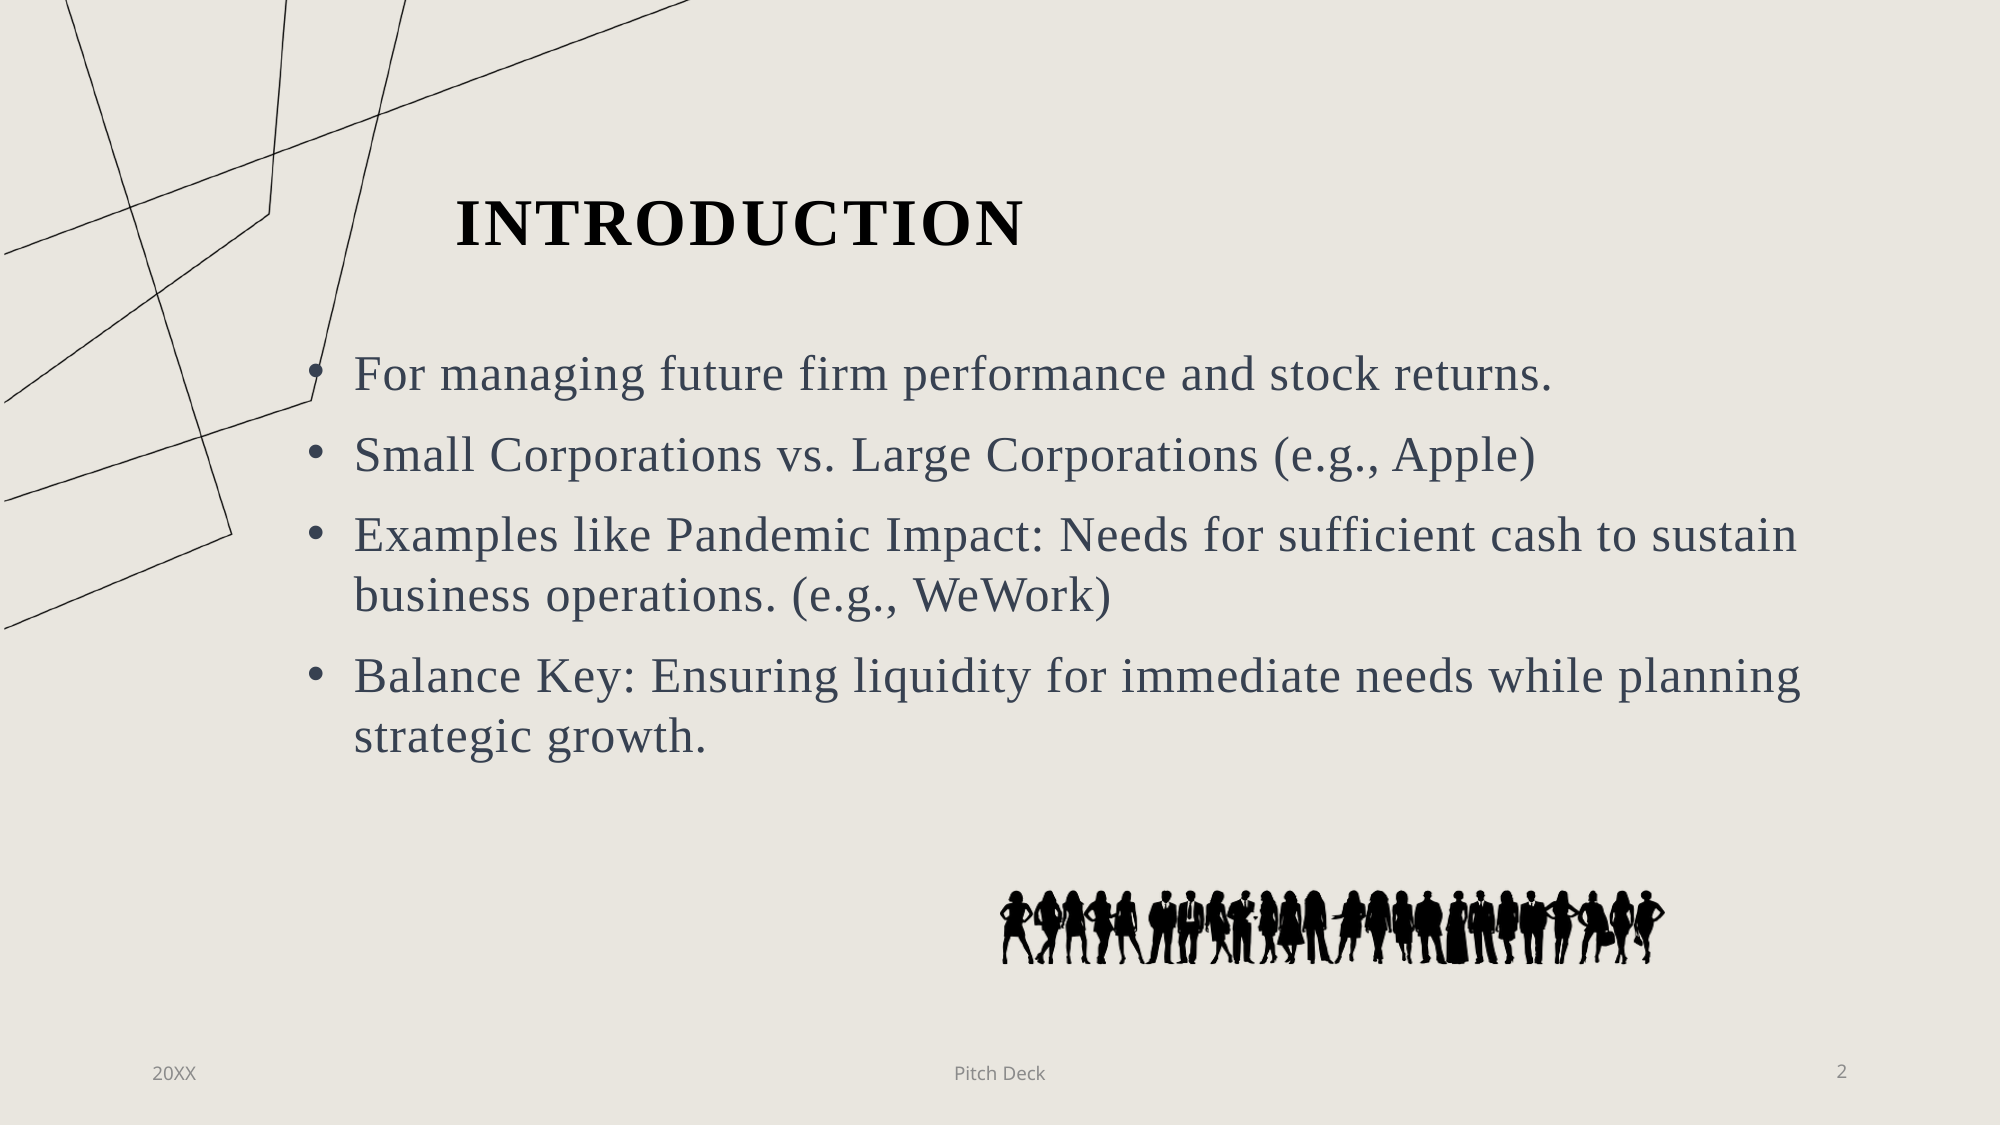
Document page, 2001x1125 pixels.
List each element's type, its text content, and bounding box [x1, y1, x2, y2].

slide_number 20XX [137, 1042, 588, 1103]
list For managing future firm performance and stock returns. Small Corporations vs. Large Corporations (e.g., Apple) Examples like Pandemic Impact: Needs for sufficient cash to sustain business operations. (e.g., WeWork) Balance Key: Ensuring liquidity for immediate needs while planning strategic growth. [292, 332, 1832, 980]
footer Pitch Deck [662, 1042, 1338, 1103]
slide_number 2 [1412, 1042, 1863, 1103]
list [999, 765, 1665, 1091]
picture [4, 0, 721, 642]
title Introduction [440, 115, 1822, 332]
